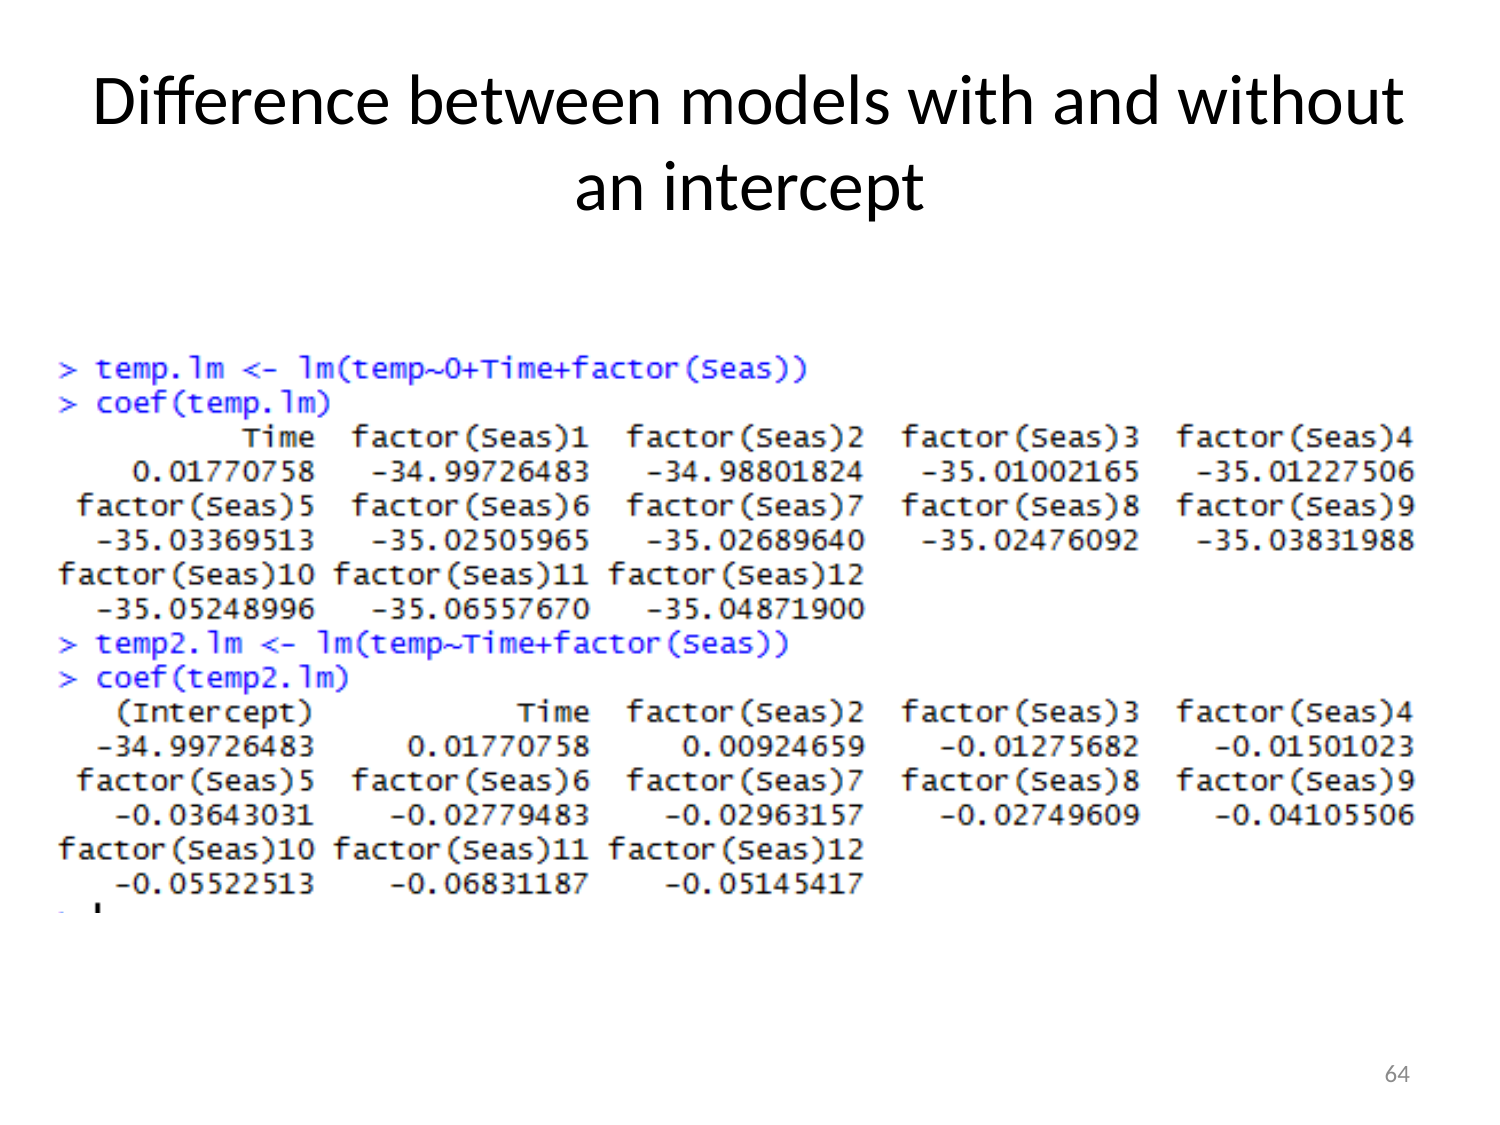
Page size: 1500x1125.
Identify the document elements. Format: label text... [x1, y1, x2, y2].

slide_number 64 [1074, 1042, 1425, 1103]
title Difference between models with and without an intercept [75, 45, 1425, 233]
picture [49, 349, 1461, 913]
